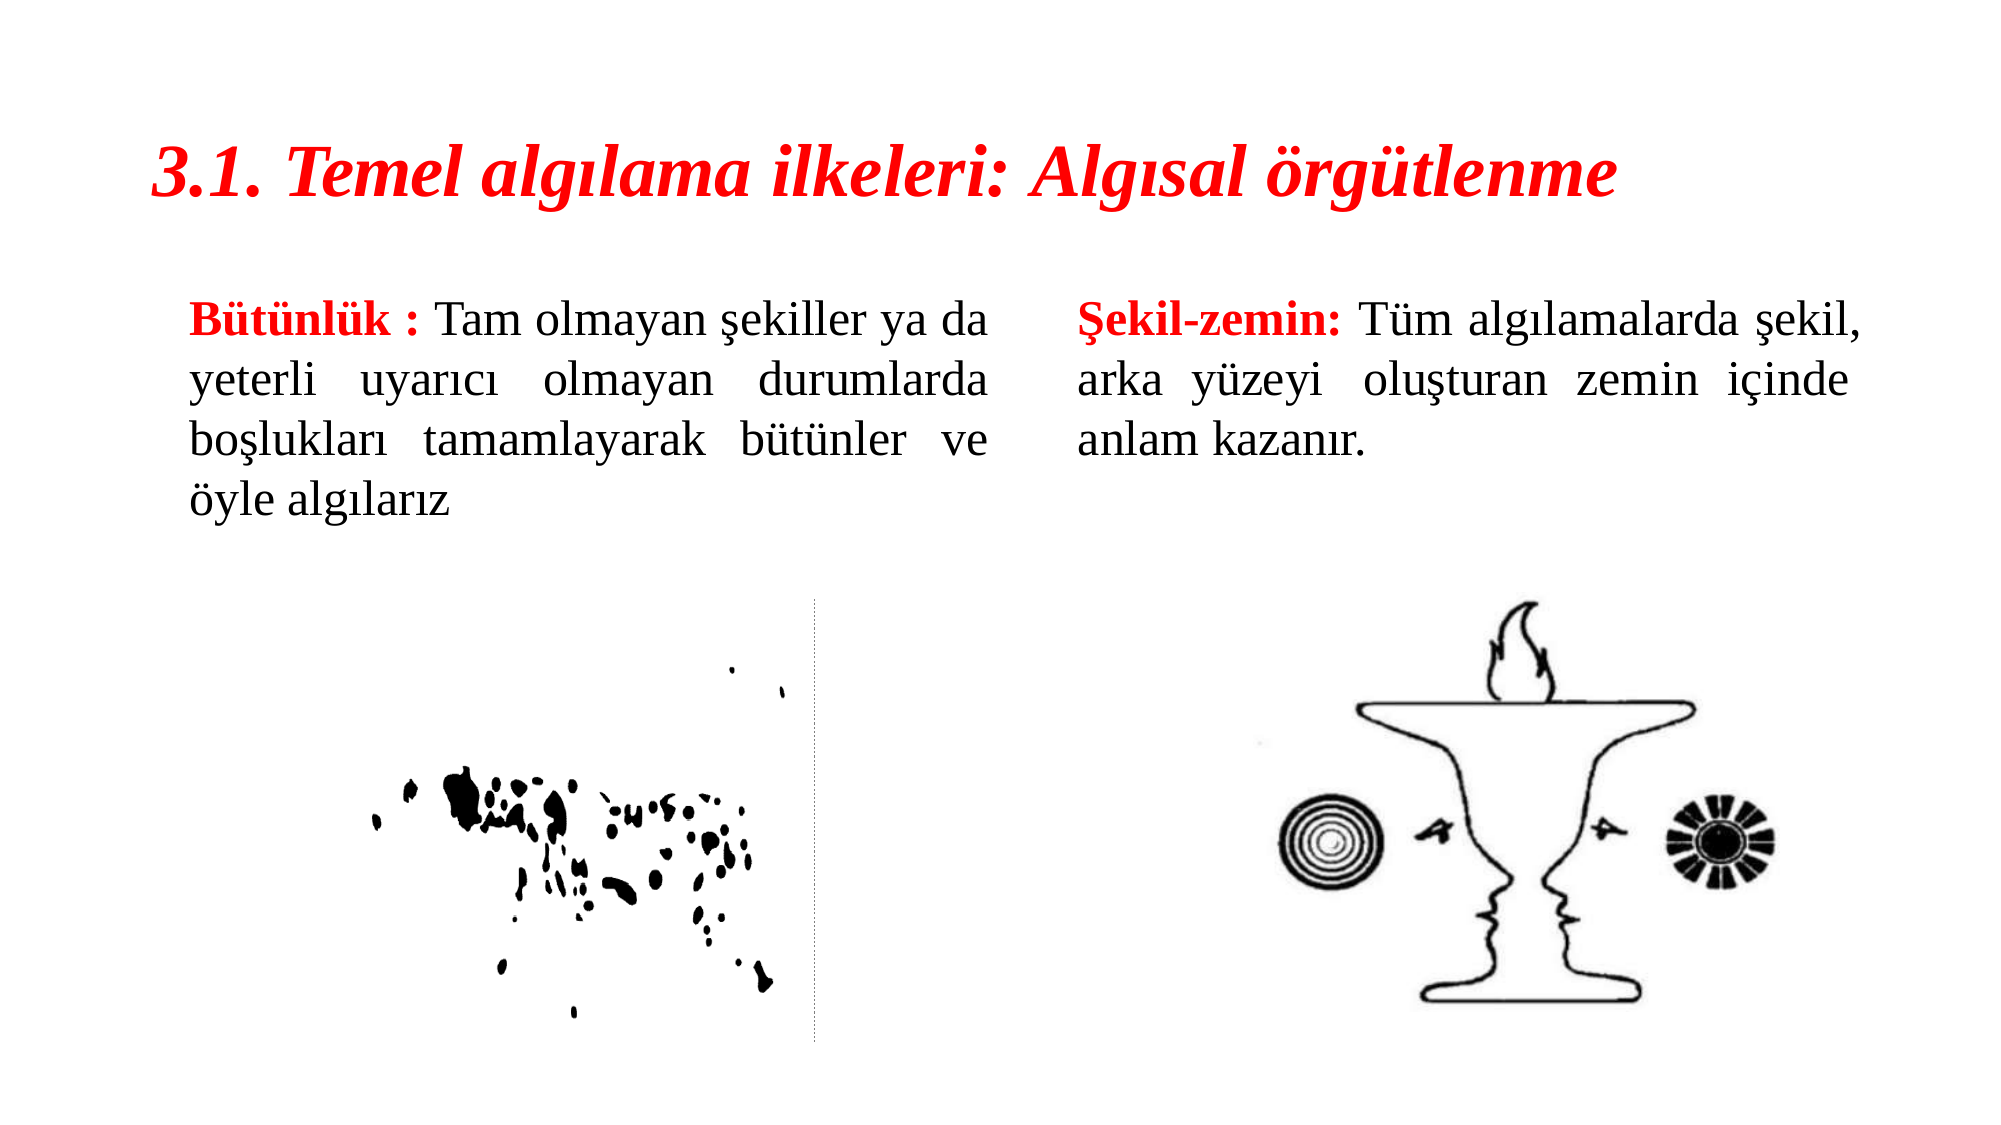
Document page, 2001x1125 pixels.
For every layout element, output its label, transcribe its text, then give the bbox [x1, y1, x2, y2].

text_box Şekil-zemin: Tüm algılamalarda şekil, arka yüzeyi oluşturan zemin içinde anlam kazanır. [1075, 282, 1878, 465]
picture [362, 597, 815, 1044]
text_box Bütünlük : Tam olmayan şekiller ya da yeterli uyarıcı olmayan durumlarda boşlukları tamamlayarak bütünler ve öyle algılarız [187, 282, 990, 526]
title 3.1. Temel algılama ilkeleri: Algısal örgütlenme [150, 119, 1627, 309]
picture [1253, 592, 1780, 1012]
